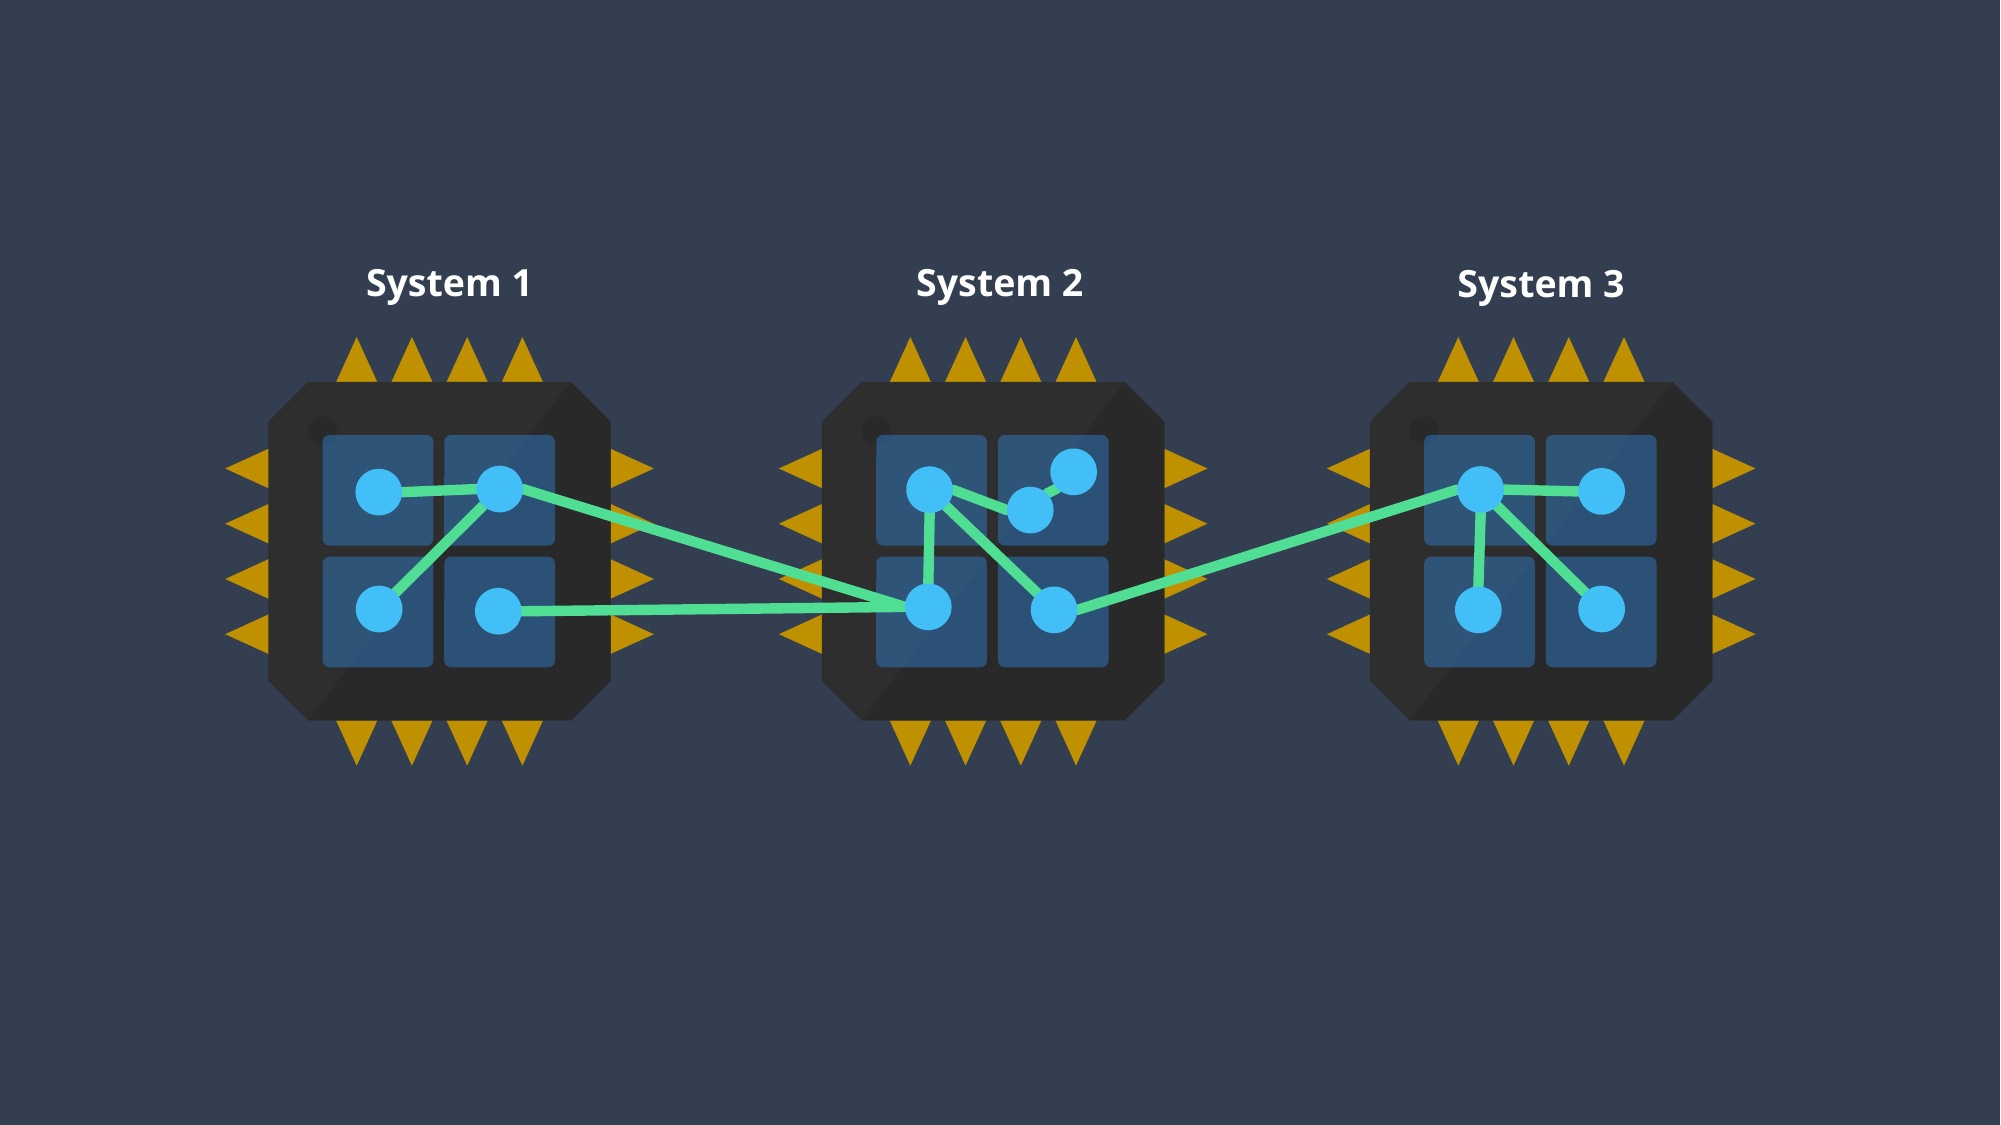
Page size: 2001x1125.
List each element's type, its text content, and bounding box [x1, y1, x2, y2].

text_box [355, 448, 1625, 635]
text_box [778, 635, 1208, 766]
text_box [1326, 336, 1756, 766]
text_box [225, 336, 654, 766]
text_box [778, 336, 1208, 448]
text_box System 2 [901, 251, 1099, 311]
text_box System 1 [351, 251, 549, 311]
text_box System 3 [1442, 252, 1640, 312]
